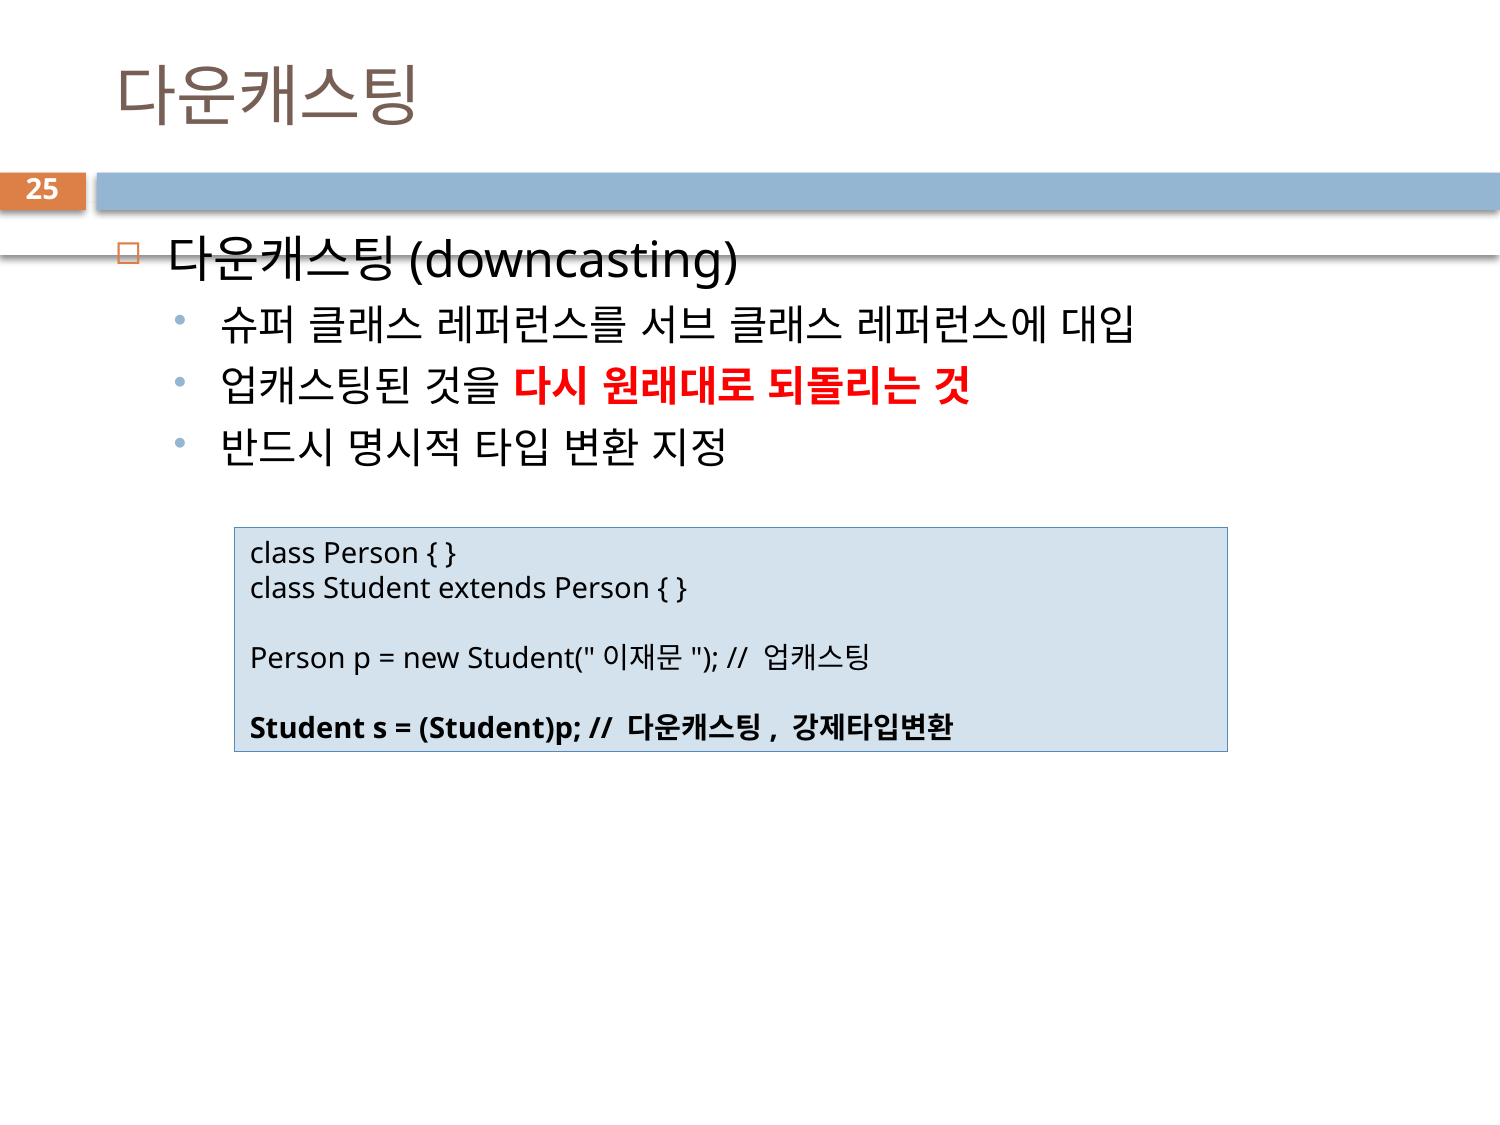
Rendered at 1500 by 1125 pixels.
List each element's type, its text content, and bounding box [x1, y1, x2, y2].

title 다운캐스팅 [100, 37, 1438, 149]
list 다운캐스팅(downcasting) 슈퍼 클래스 레퍼런스를 서브 클래스 레퍼런스에 대입 업캐스팅된 것을 다시 원래대로 되돌리는 것 반드시 명시적 타입 변환 지정 [100, 219, 1438, 1047]
text_box class Person { } class Student extends Person { } Person p = new Student("이재문"); // 업캐스팅 Student s = (Student)p; // 다운캐스팅, 강제타입변환 [234, 527, 1228, 752]
slide_number 25 [0, 170, 87, 211]
